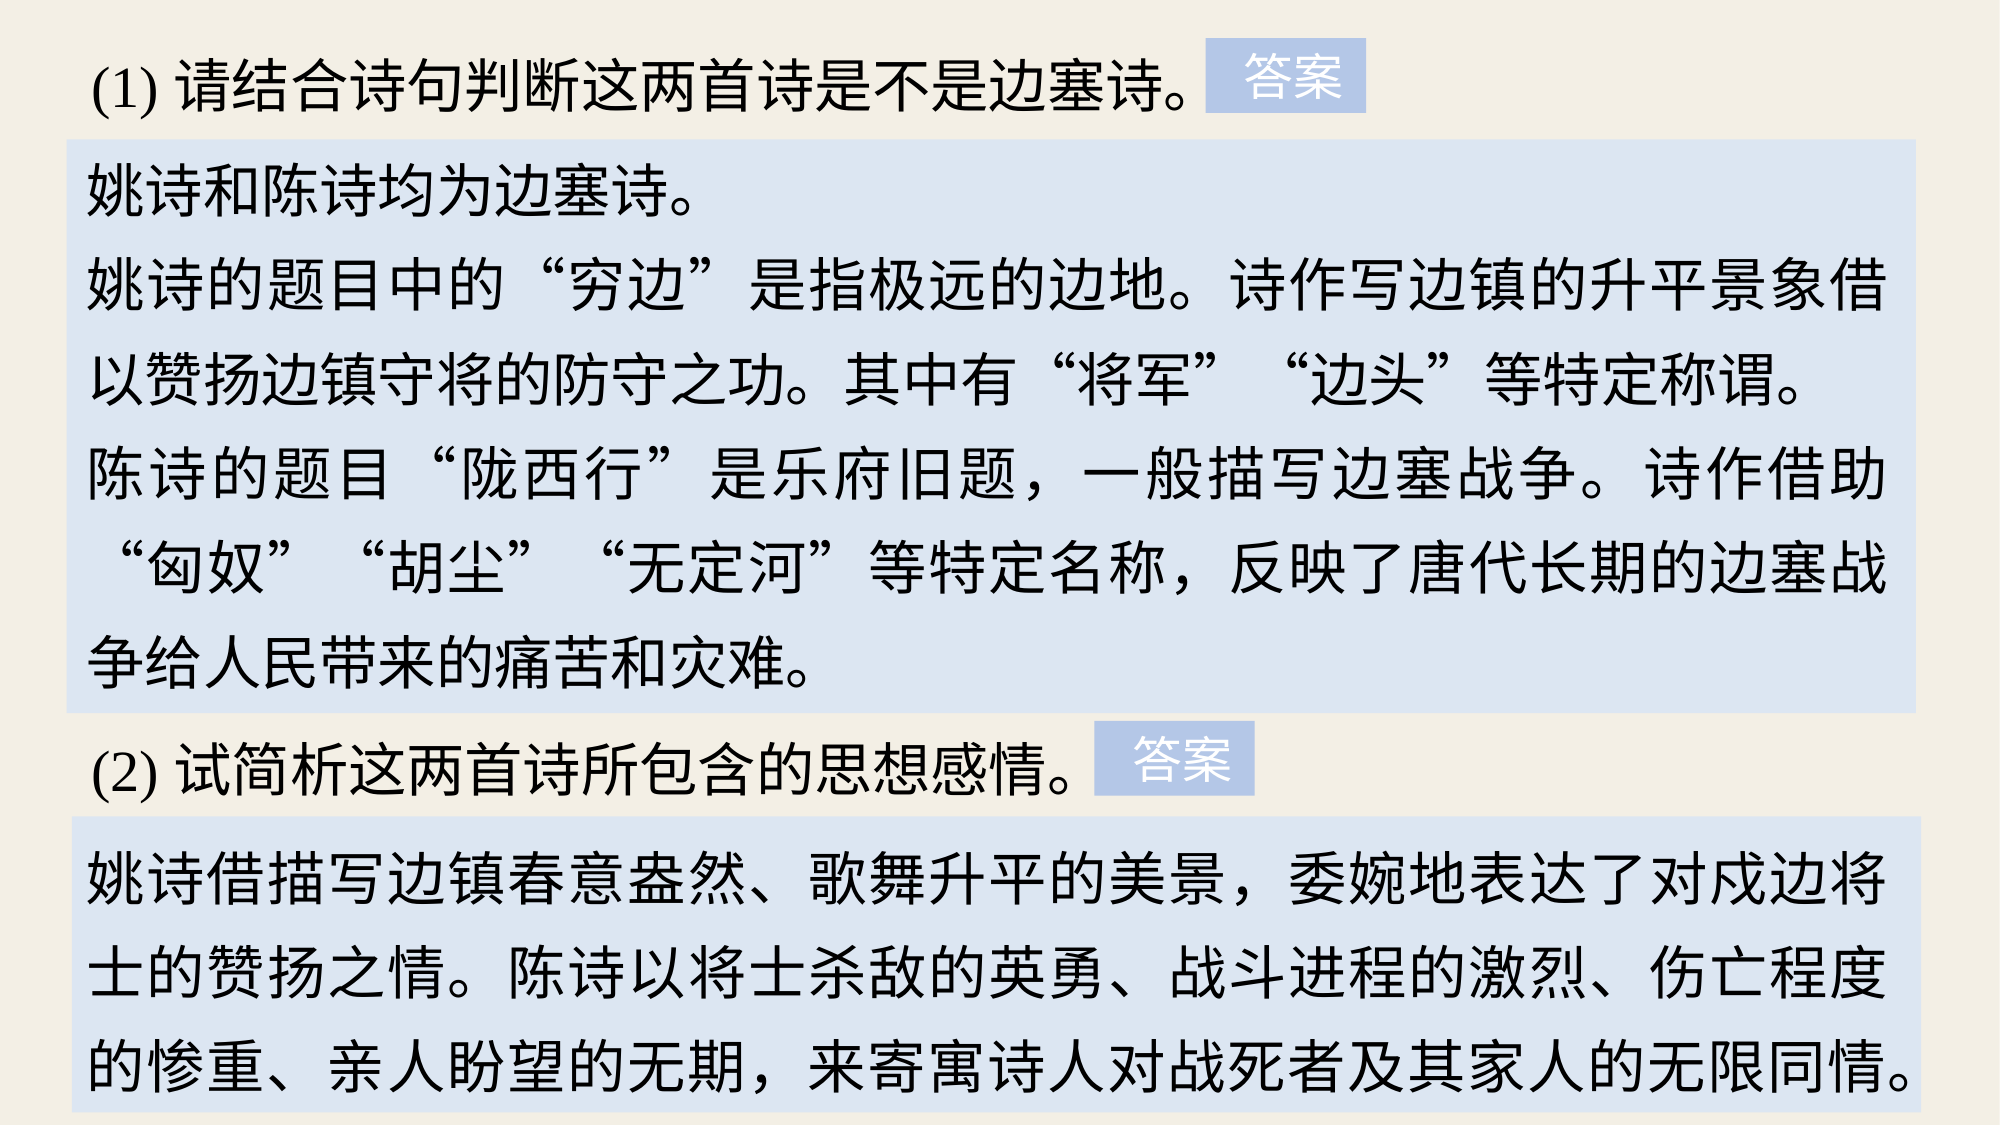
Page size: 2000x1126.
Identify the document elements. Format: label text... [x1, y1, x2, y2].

text_box 答案 [1094, 720, 1255, 796]
text_box 答案 [1205, 38, 1367, 113]
text_box [66, 706, 71, 714]
text_box (1)请结合诗句判断这两首诗是不是边塞诗。 [71, 4, 1913, 130]
text_box 姚诗和陈诗均为边塞诗。 姚诗的题目中的“穷边”是指极远的边地。诗作写边镇的升平景象借以赞扬边镇守将的防守之功。其中有“将军”“边头”等特定称谓。 陈诗的题目“陇西行”是乐府旧题，一般描写边塞战争。诗作借助“匈奴”“胡尘”“无定河”等特定名称，反映了唐代长期的边塞战争给人民带来的痛苦和灾难。 [66, 119, 1908, 706]
text_box [71, 816, 1922, 1113]
text_box [1908, 139, 1916, 714]
text_box 姚诗借描写边镇春意盎然、歌舞升平的美景，委婉地表达了对戍边将士的赞扬之情。陈诗以将士杀敌的英勇、战斗进程的激烈、伤亡程度的惨重、亲人盼望的无期，来寄寓诗人对战死者及其家人的无限同情。 [66, 807, 1908, 1111]
text_box (2)试简析这两首诗所包含的思想感情。 [71, 687, 1913, 813]
